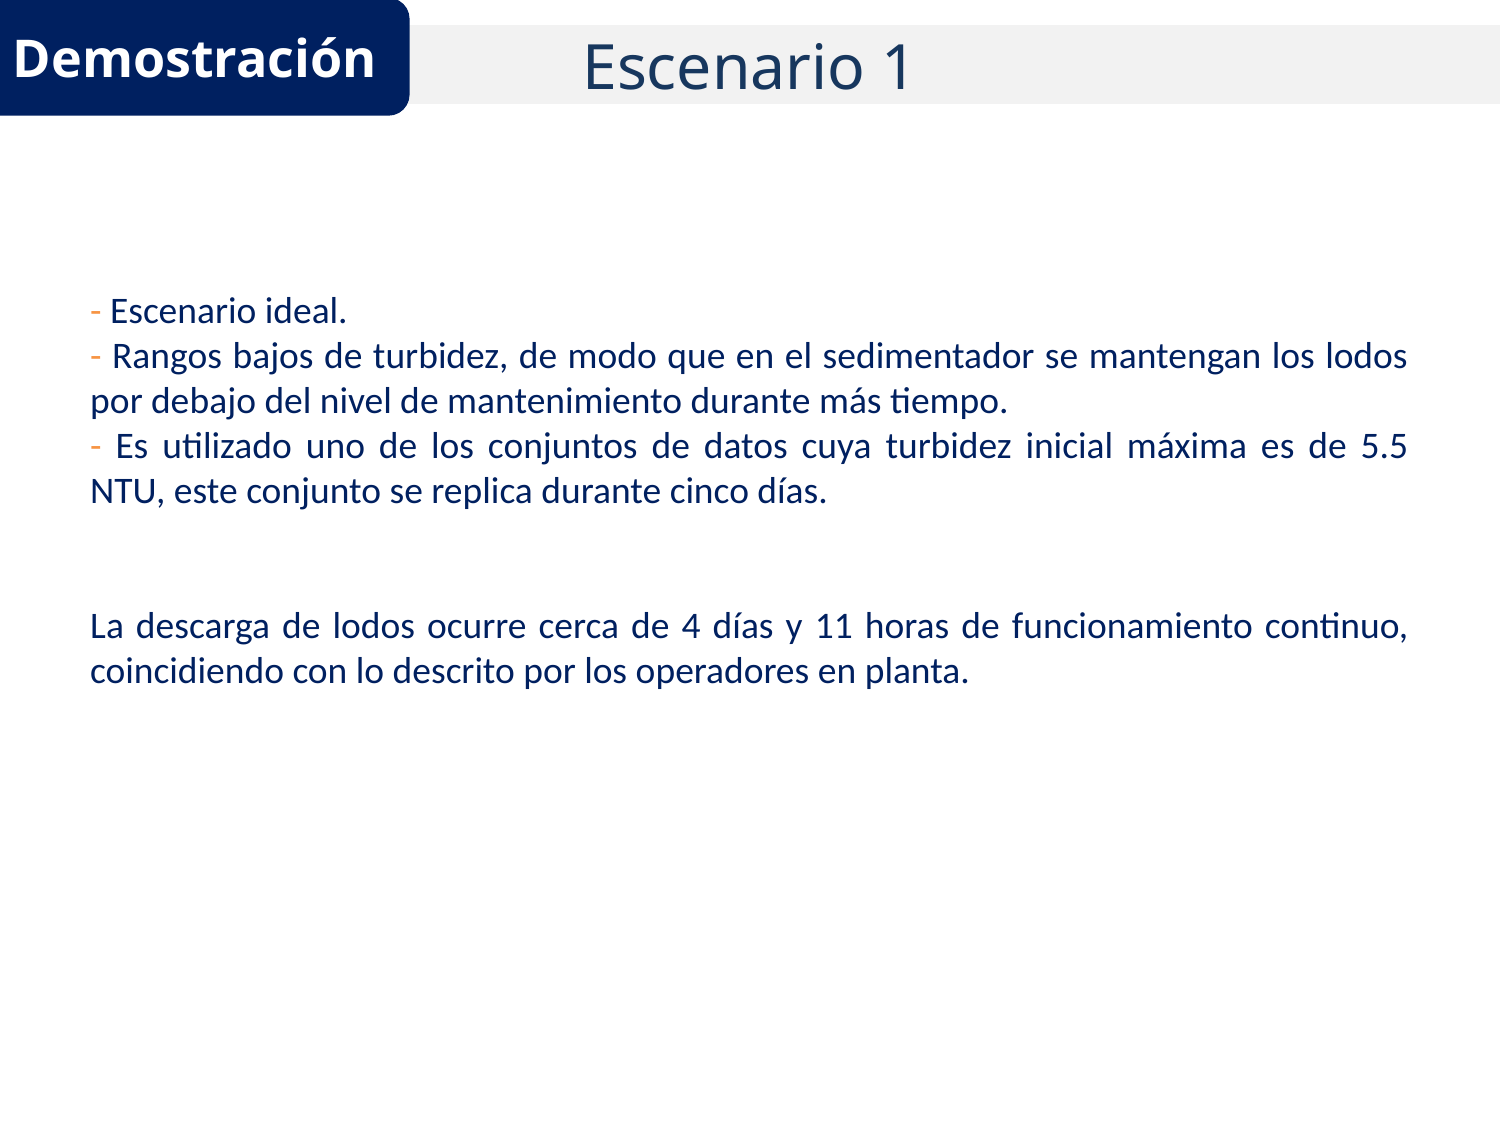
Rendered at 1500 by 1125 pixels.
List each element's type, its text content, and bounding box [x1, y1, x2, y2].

text_box - Escenario ideal. - Rangos bajos de turbidez, de modo que en el sedimentador se mantengan los lodos por debajo del nivel de mantenimiento durante más tiempo. - Es utilizado uno de los conjuntos de datos cuya turbidez inicial máxima es de 5.5 NTU, este conjunto se replica durante cinco días. La descarga de lodos ocurre cerca de 4 días y 11 horas de funcionamiento continuo, coincidiendo con lo descrito por los operadores en planta. [75, 278, 1425, 699]
text_box Demostración [0, 0, 410, 116]
text_box Escenario 1 [408, 25, 1500, 104]
